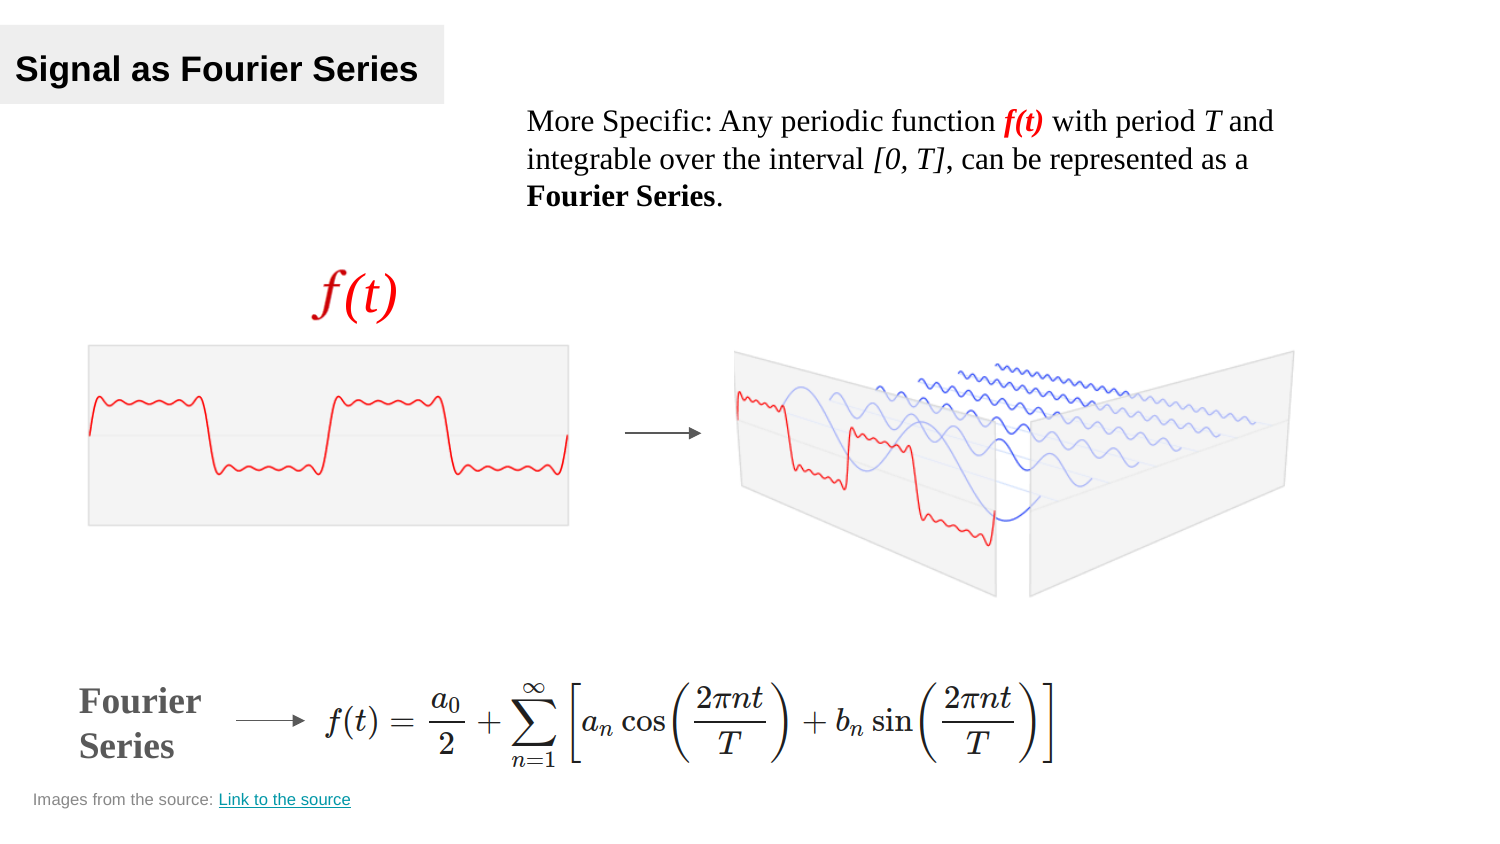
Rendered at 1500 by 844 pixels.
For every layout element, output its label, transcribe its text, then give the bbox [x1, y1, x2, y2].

text_box More Specific: Any periodic function f(t) with period T and integrable over the interval [0, T], can be represented as a Fourier Series. [511, 85, 1306, 228]
text_box Images from the source: Link to the source [18, 778, 426, 819]
text_box Signal as Fourier Series [0, 24, 445, 104]
text_box Fourier Series [63, 660, 238, 772]
picture [733, 187, 1296, 640]
picture [305, 650, 1074, 781]
picture [73, 229, 582, 638]
